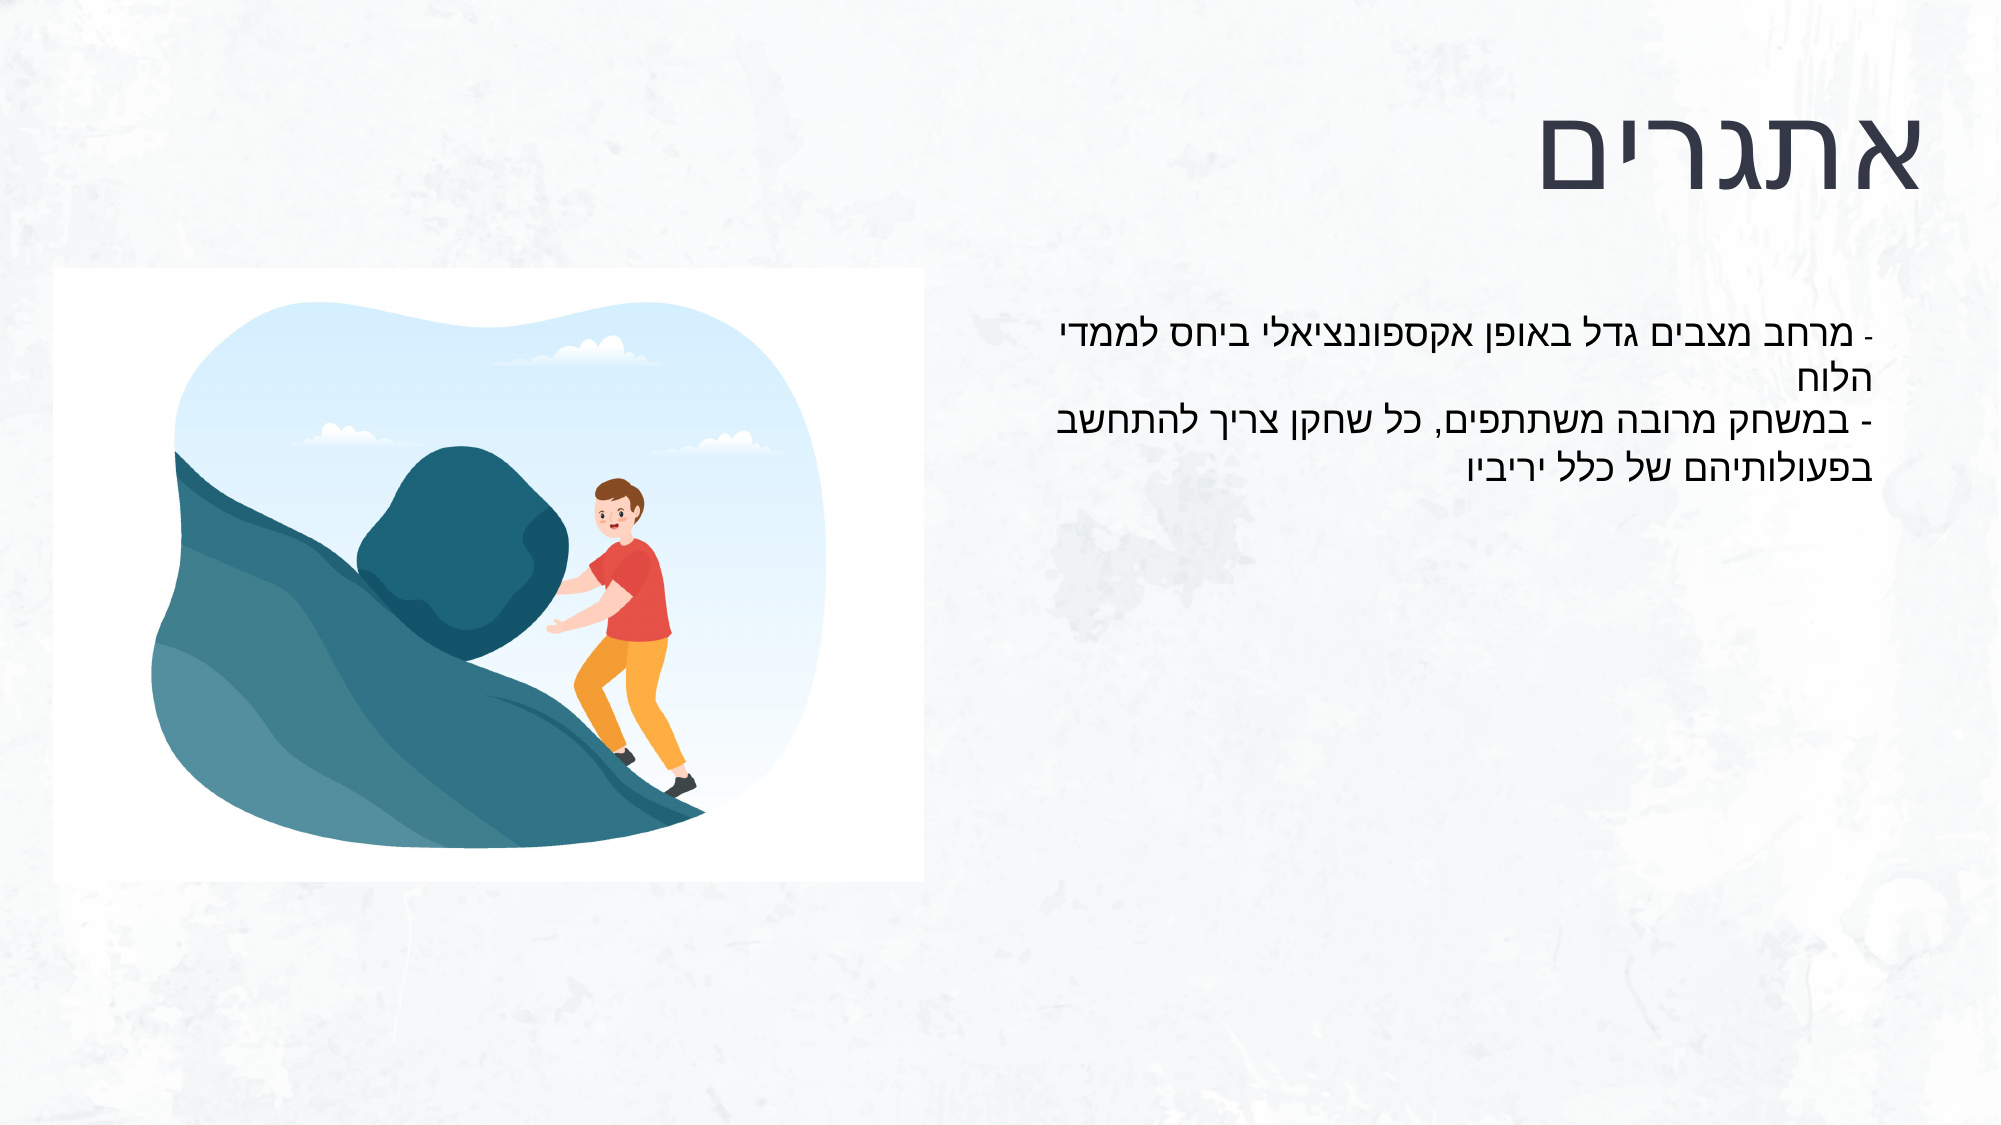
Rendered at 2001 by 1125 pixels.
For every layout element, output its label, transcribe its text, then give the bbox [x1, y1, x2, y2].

text_box - מרחב מצבים גדל באופן אקספוננציאלי ביחס לממדי הלוח [975, 301, 1889, 385]
picture [0, 0, 2000, 1125]
text_box - במשחק מרובה משתתפים, כל שחקן צריך להתחשב בפעולותיהם של כלל יריביו [975, 385, 1889, 497]
title אתגרים [261, 27, 1947, 212]
